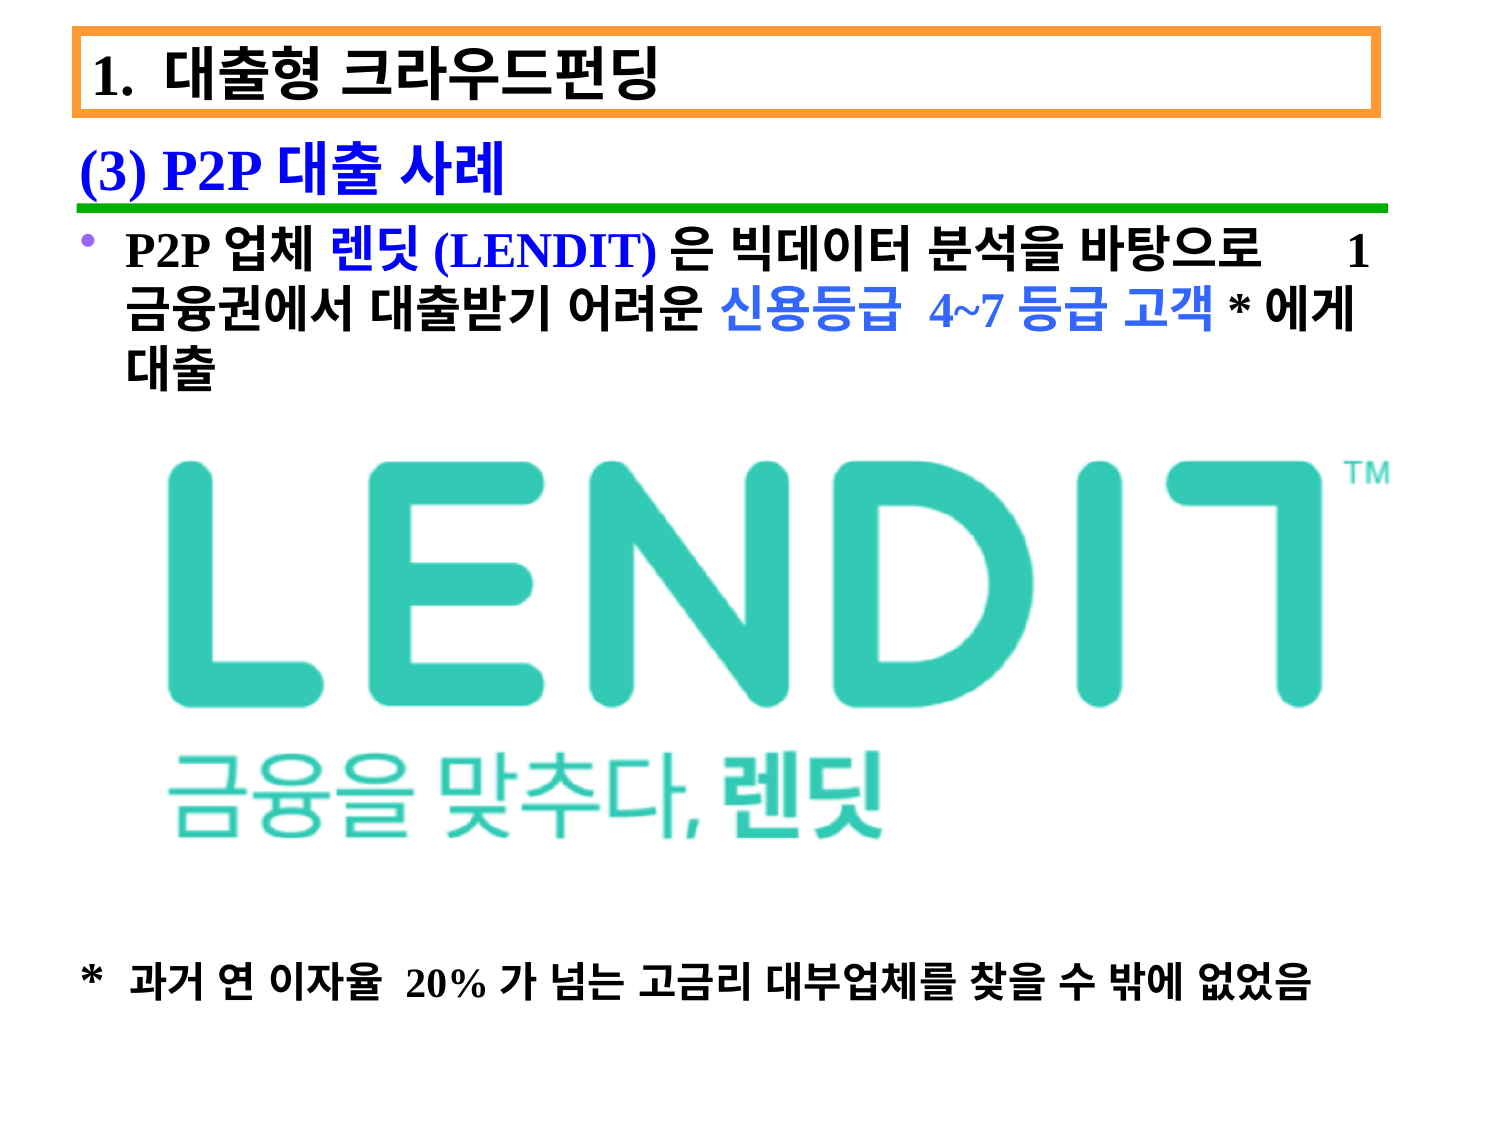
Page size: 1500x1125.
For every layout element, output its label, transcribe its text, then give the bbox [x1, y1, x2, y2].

subtitle (3) P2P대출 사례 P2P업체 렌딧(LENDIT)은 빅데이터 분석을 바탕으로 1금융권에서 대출받기 어려운 신용등급 4~7등급 고객*에게 대출 * 과거 연 이자율 20%가 넘는 고금리 대부업체를 찾을 수 밖에 없었음 [64, 124, 1448, 1054]
text_box 1. 대출형 크라우드펀딩 [76, 30, 1376, 114]
picture [141, 420, 1406, 859]
